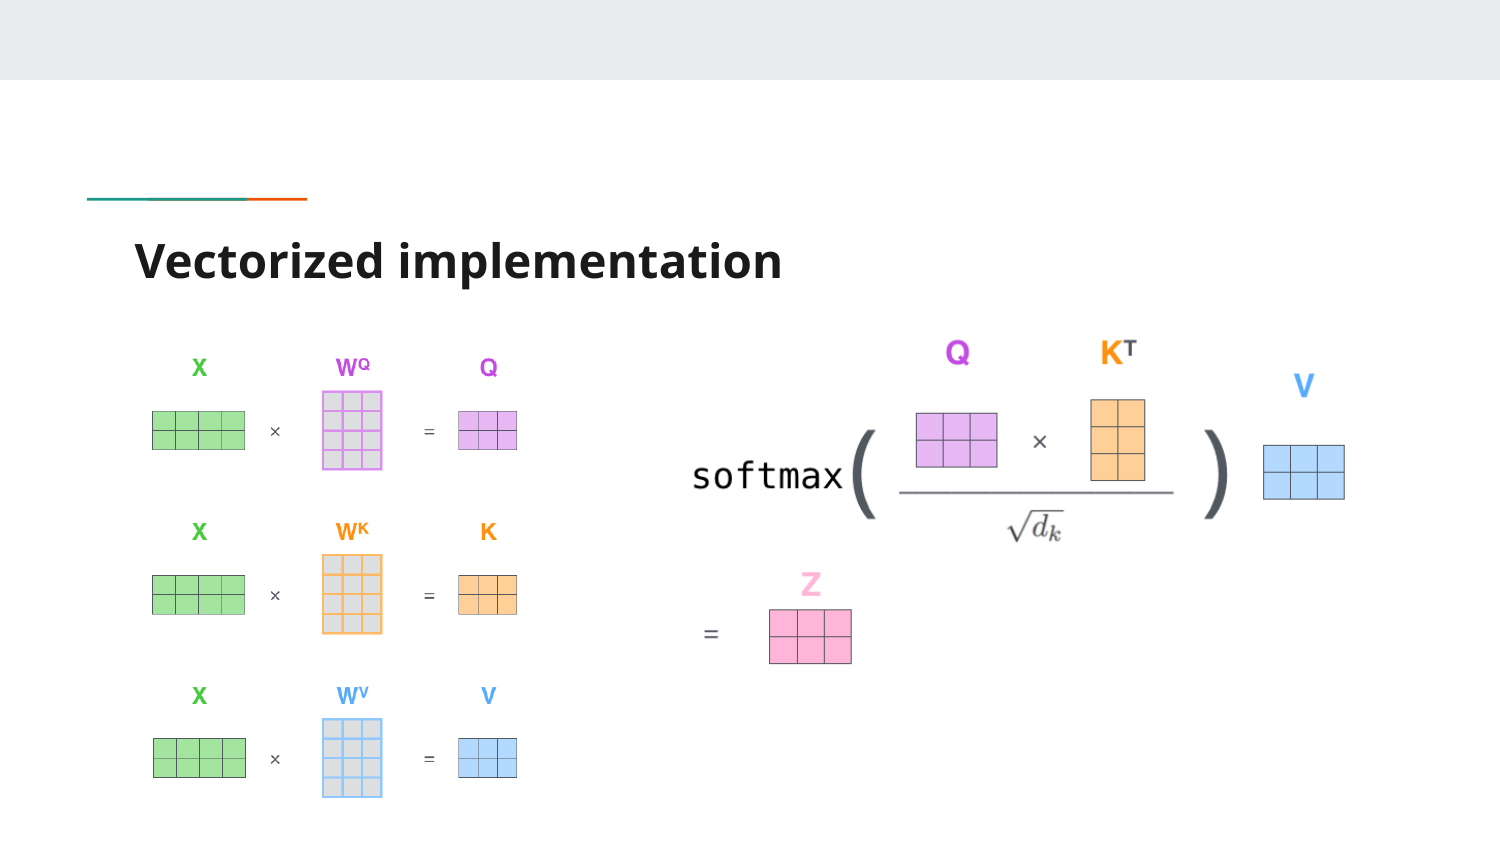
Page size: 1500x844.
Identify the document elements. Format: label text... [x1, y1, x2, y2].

title Vectorized implementation [119, 216, 1381, 305]
picture [119, 335, 553, 826]
picture [680, 328, 1371, 690]
